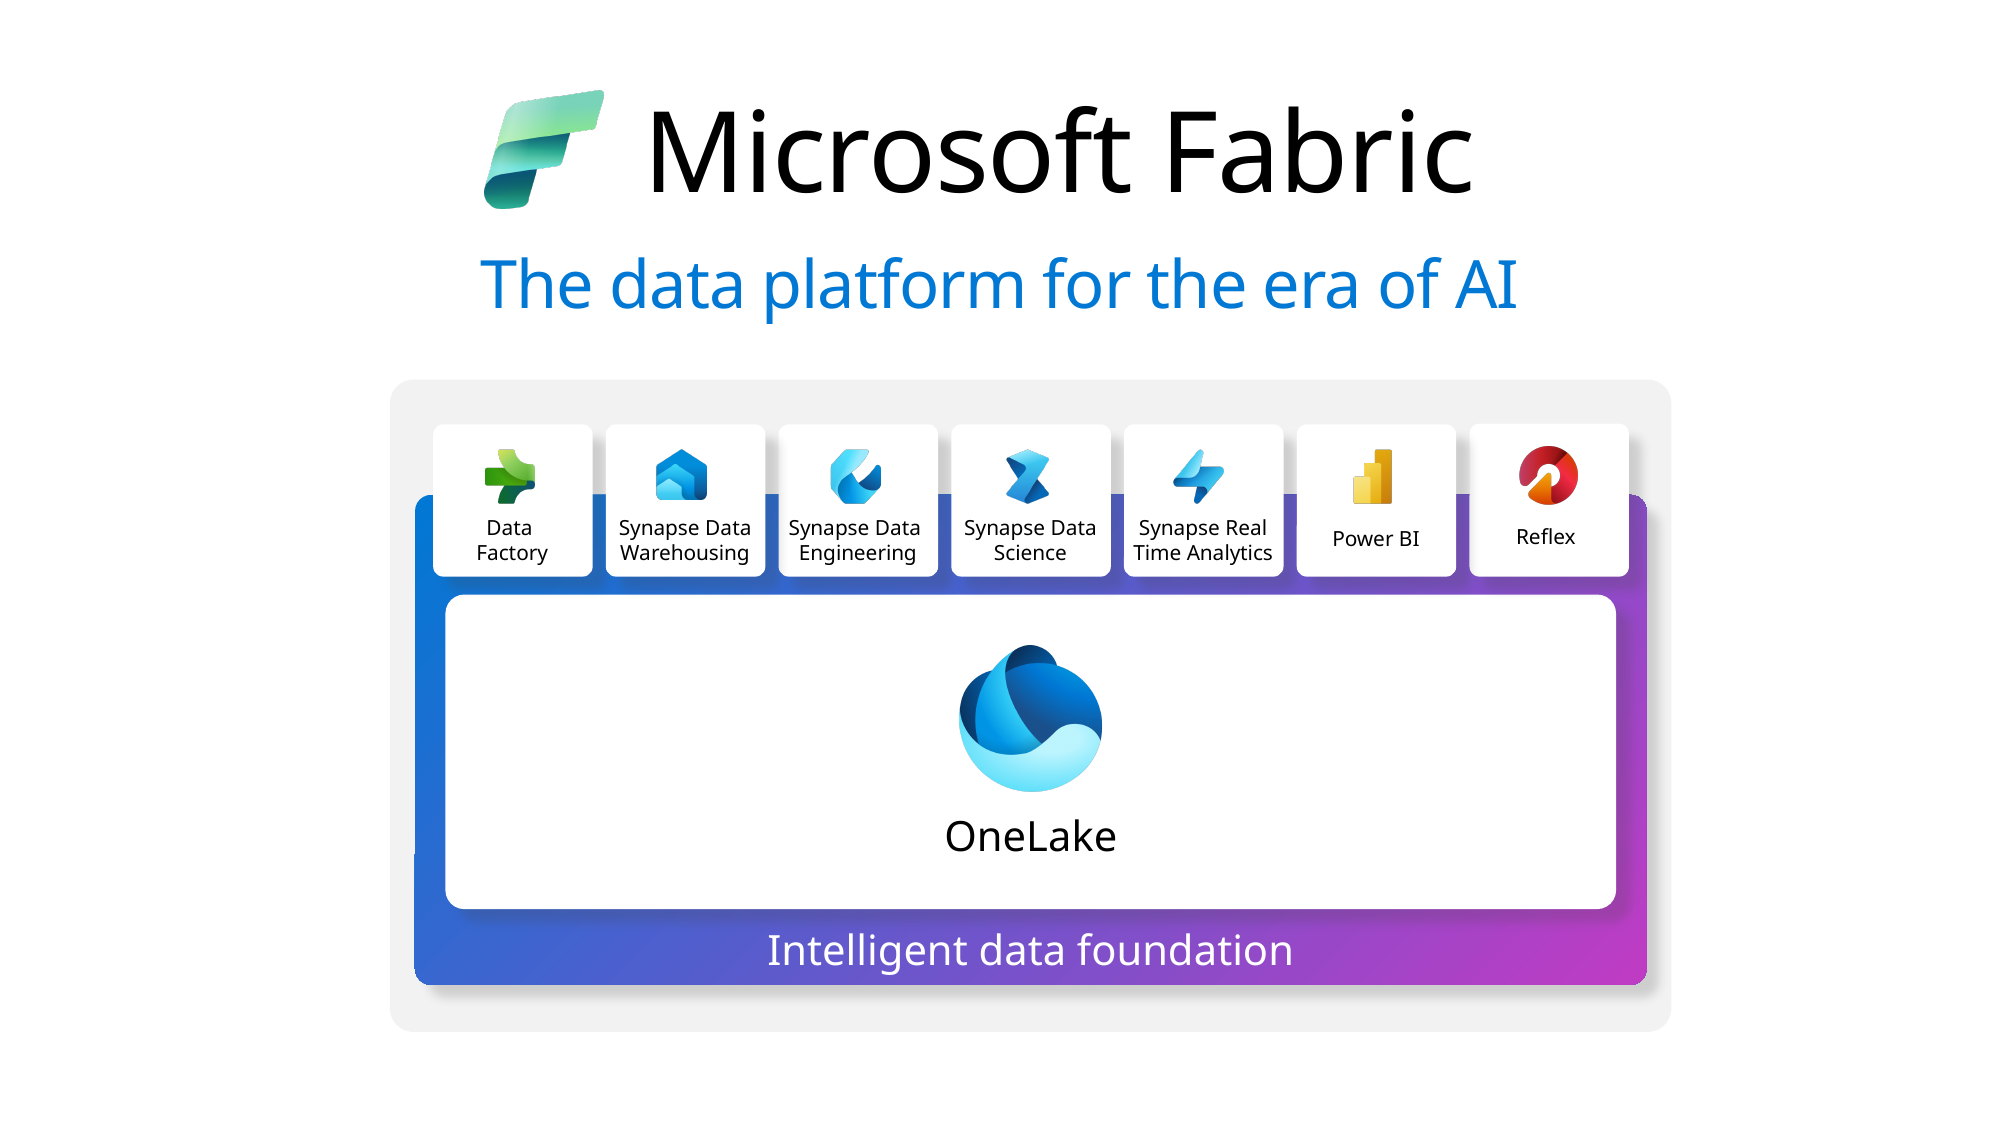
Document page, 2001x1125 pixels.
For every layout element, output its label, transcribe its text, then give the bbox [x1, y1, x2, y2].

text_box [389, 379, 1672, 1033]
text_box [484, 72, 1516, 209]
text_box The data platform for the era of AI [90, 241, 1910, 322]
